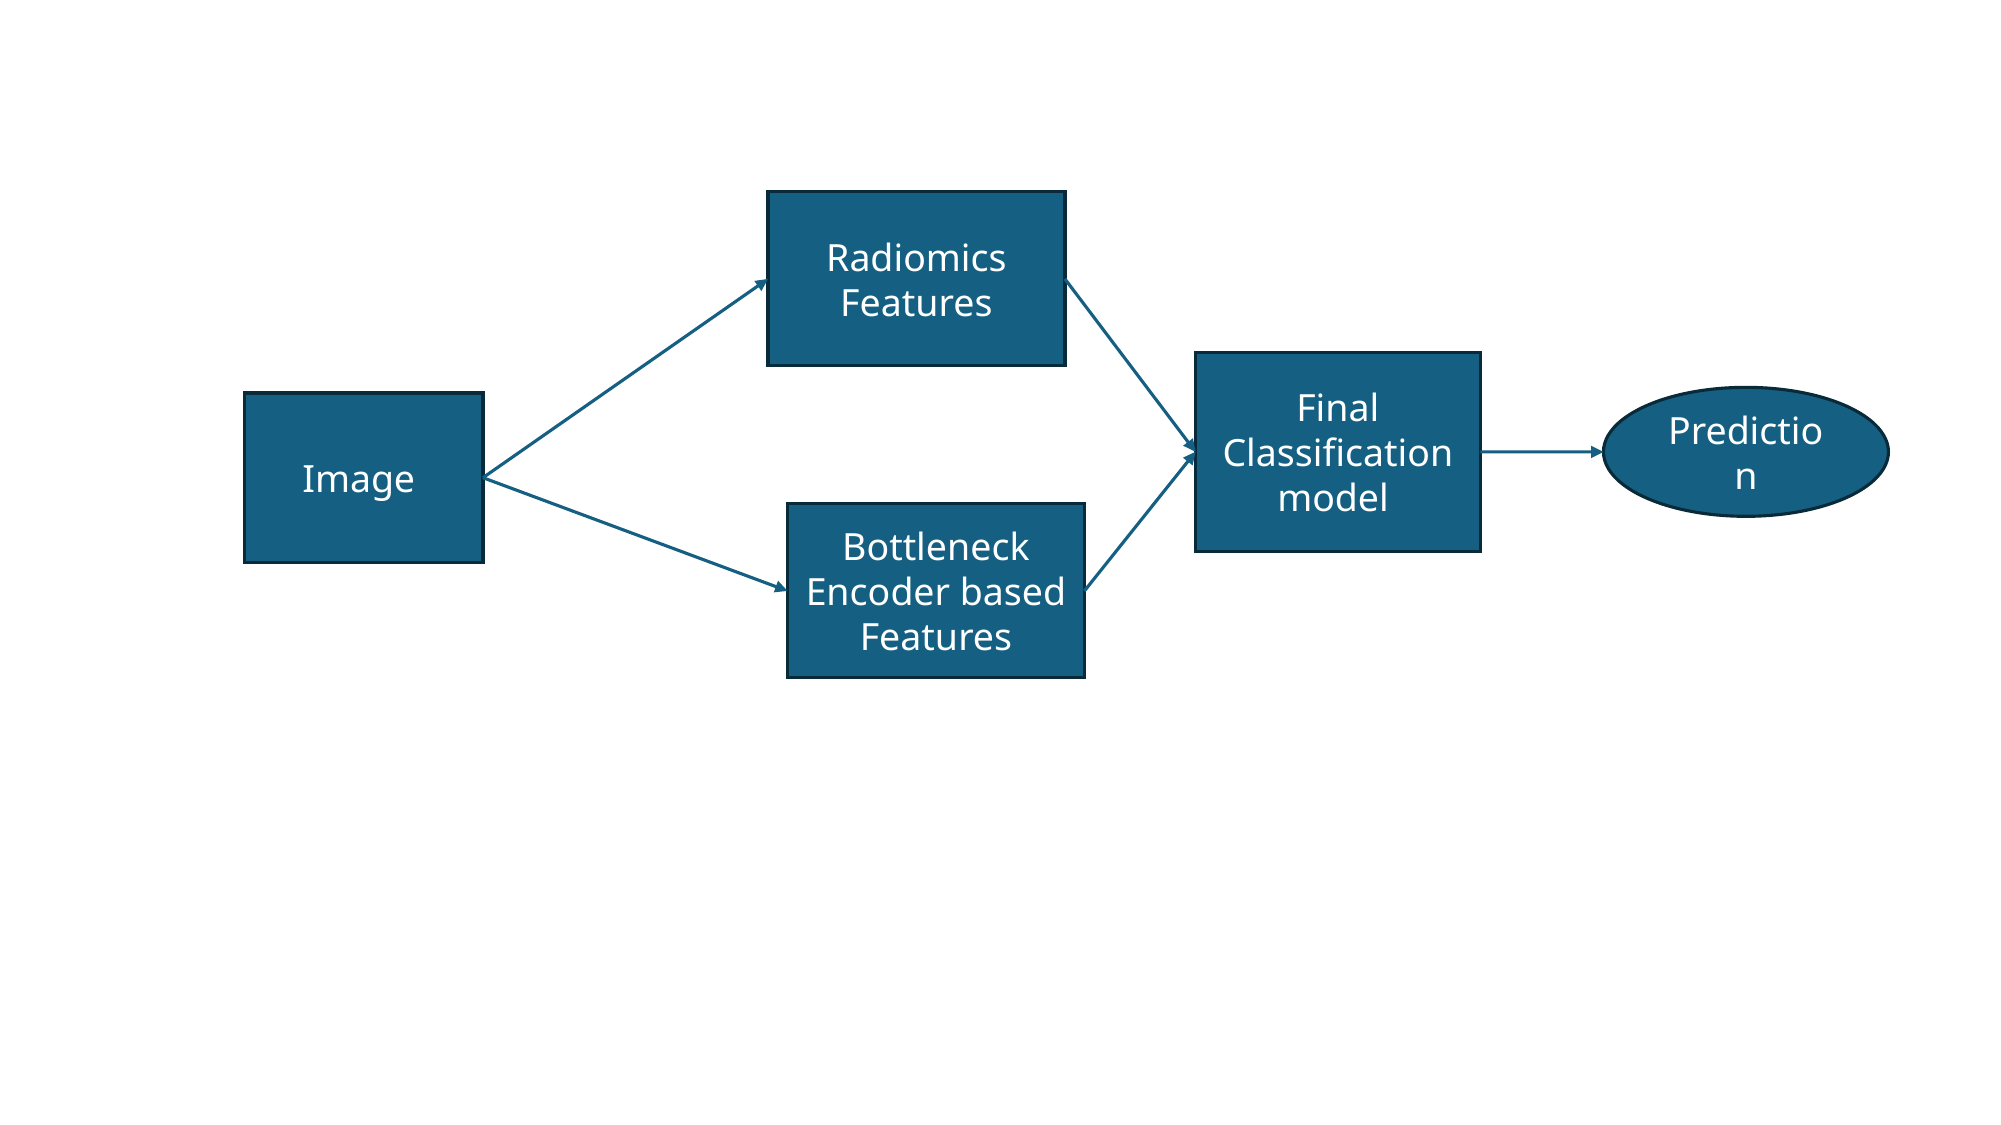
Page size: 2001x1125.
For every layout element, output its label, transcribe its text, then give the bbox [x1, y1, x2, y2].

text_box Bottleneck Encoder based Features [786, 502, 1086, 679]
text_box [482, 477, 788, 592]
text_box Prediction [1602, 385, 1891, 518]
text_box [1083, 451, 1196, 592]
text_box Radiomics Features [766, 190, 1067, 367]
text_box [1064, 278, 1196, 453]
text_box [482, 278, 769, 477]
text_box Image [243, 391, 482, 564]
text_box Final Classification model [1196, 351, 1482, 553]
